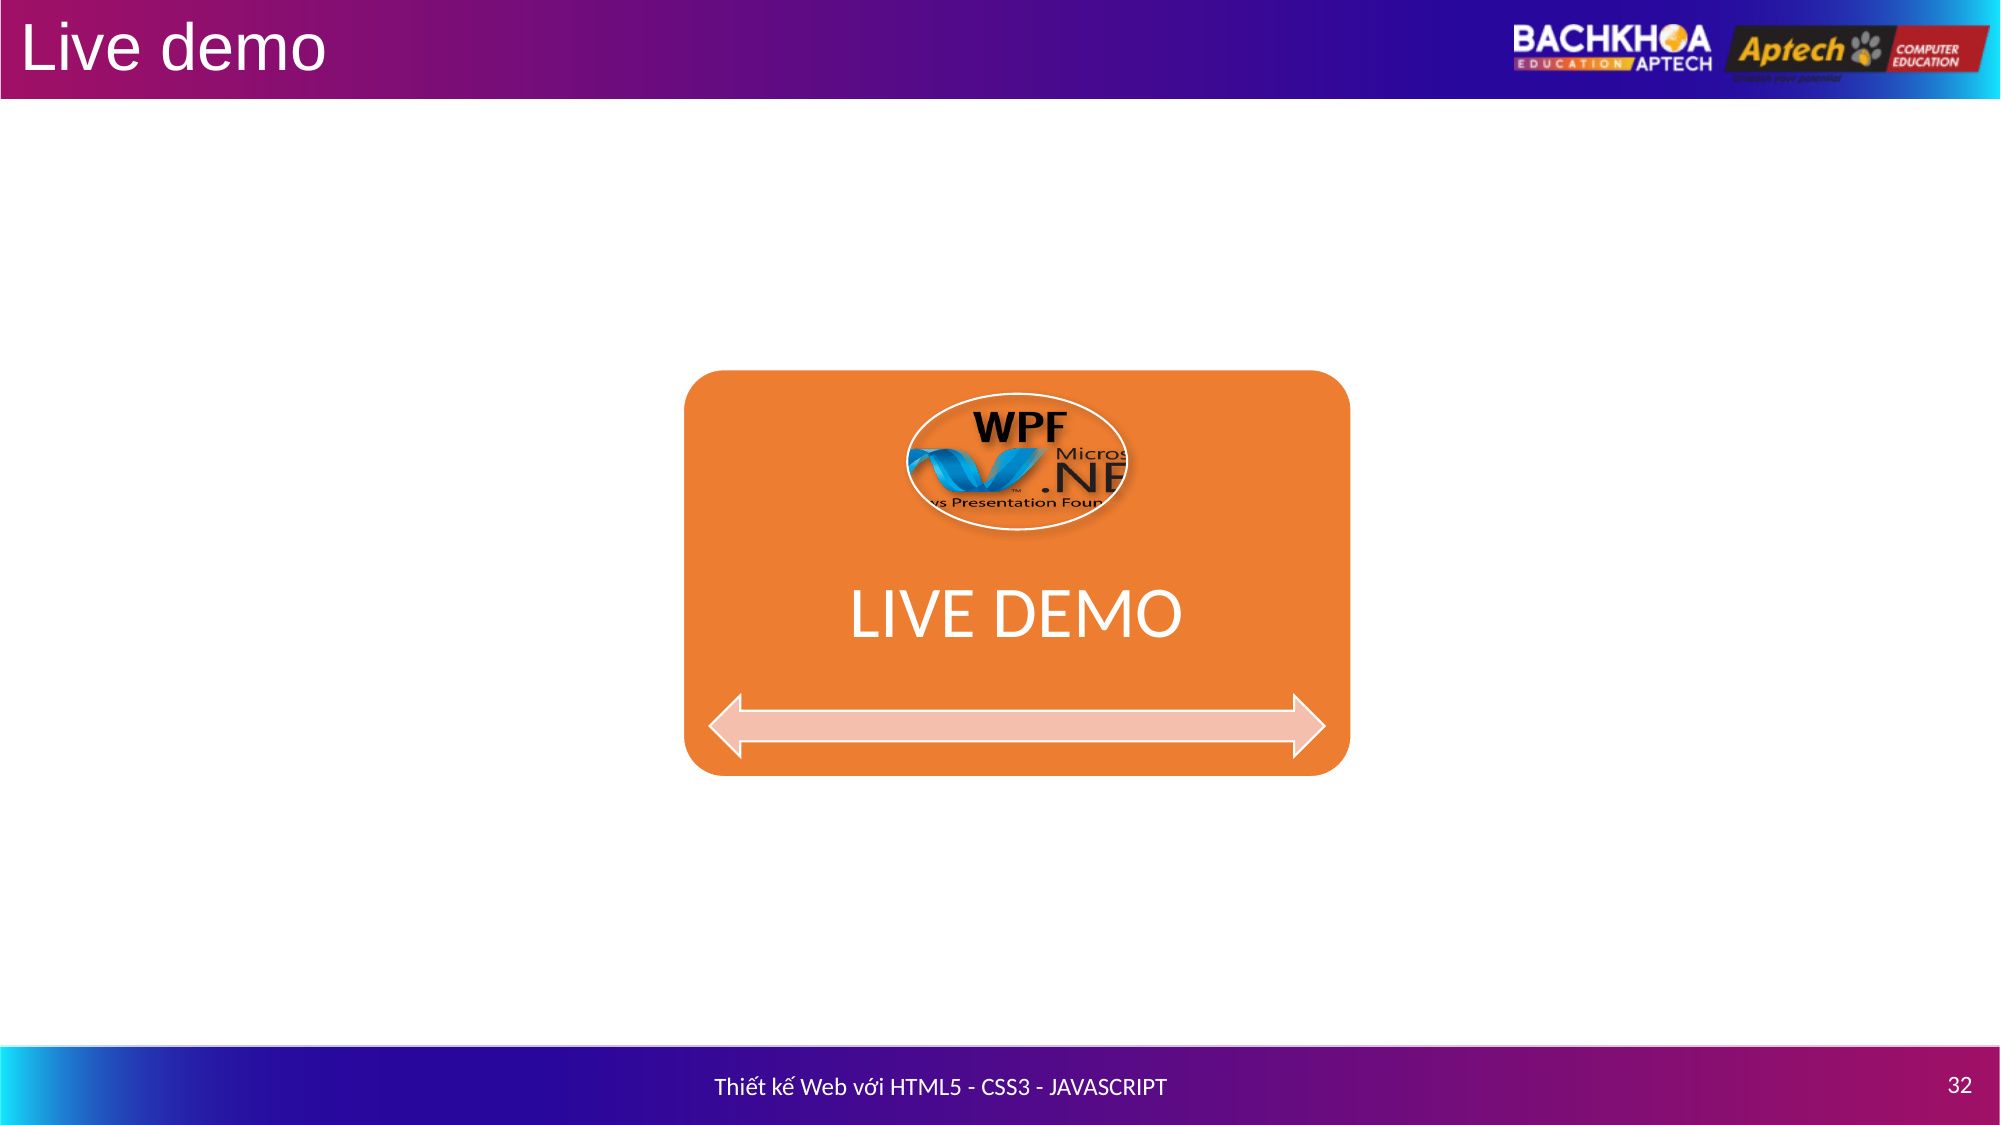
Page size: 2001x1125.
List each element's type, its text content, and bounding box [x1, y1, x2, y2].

picture [0, 0, 2001, 99]
title Live demo [4, 5, 1990, 93]
picture [0, 1045, 2000, 1125]
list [682, 369, 1352, 778]
slide_number 32 [1877, 1053, 1988, 1114]
footer Thiết kế Web với HTML5 - CSS3 - JAVASCRIPT [17, 1055, 1865, 1116]
